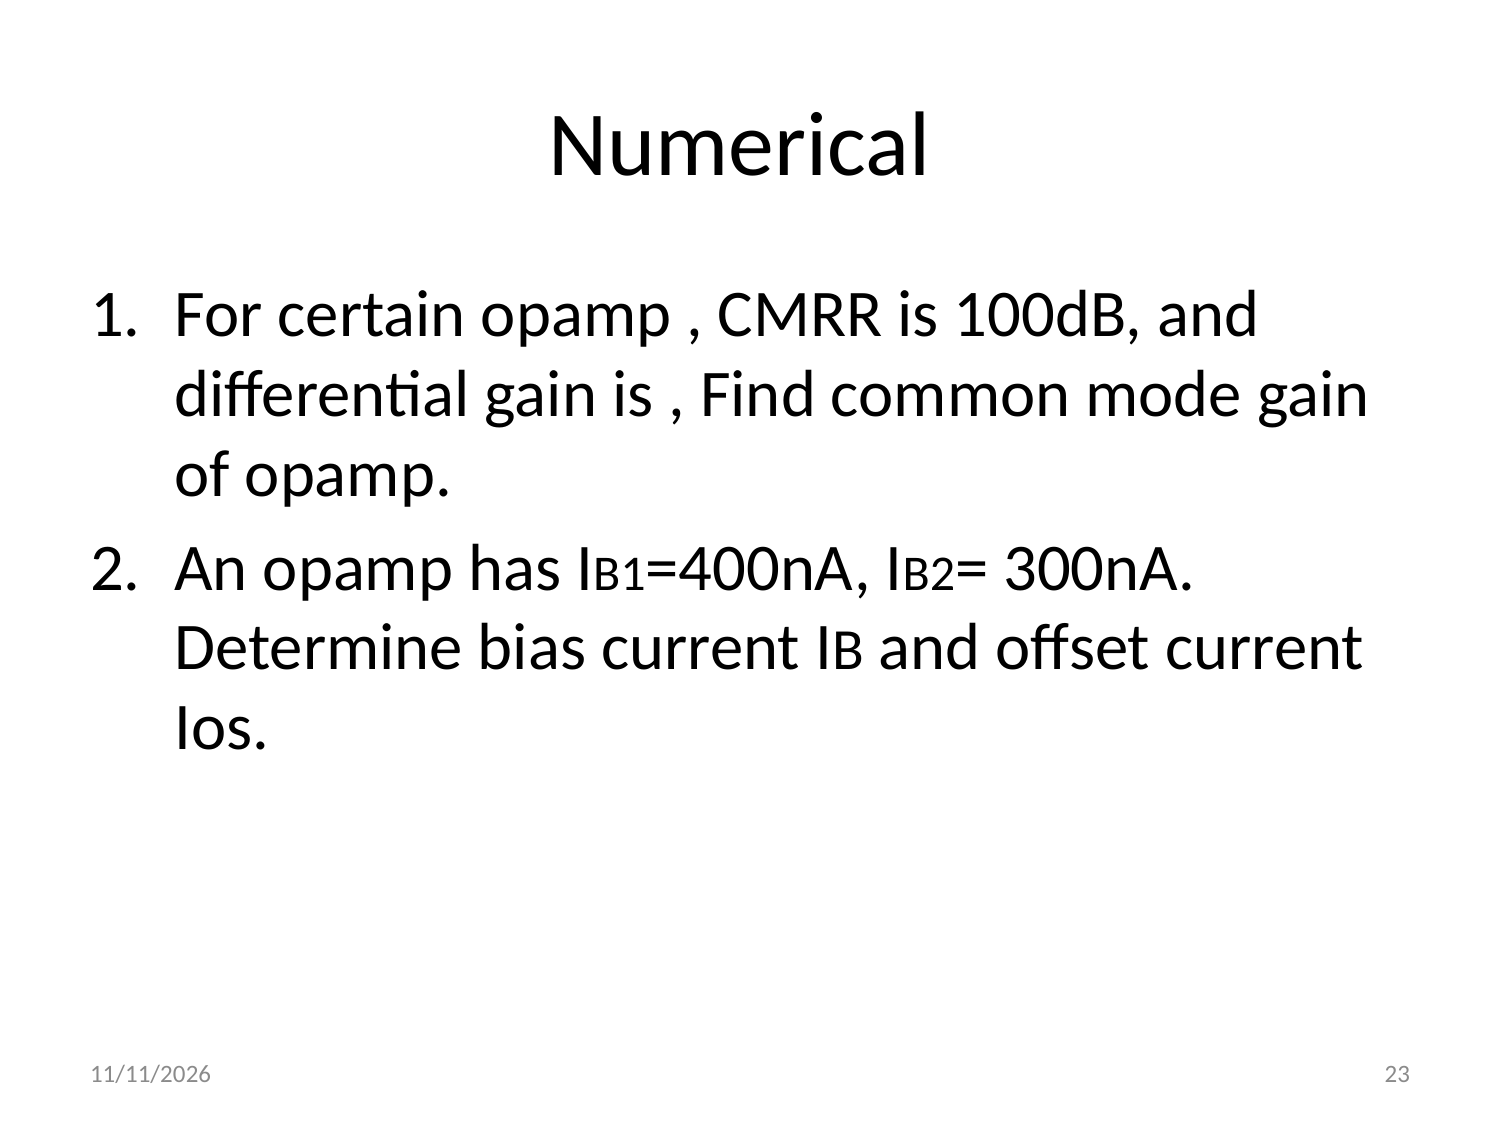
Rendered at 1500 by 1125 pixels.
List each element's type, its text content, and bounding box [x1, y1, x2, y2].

slide_number 23 [1074, 1042, 1425, 1103]
title Numerical [75, 45, 1425, 233]
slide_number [75, 1042, 425, 1103]
